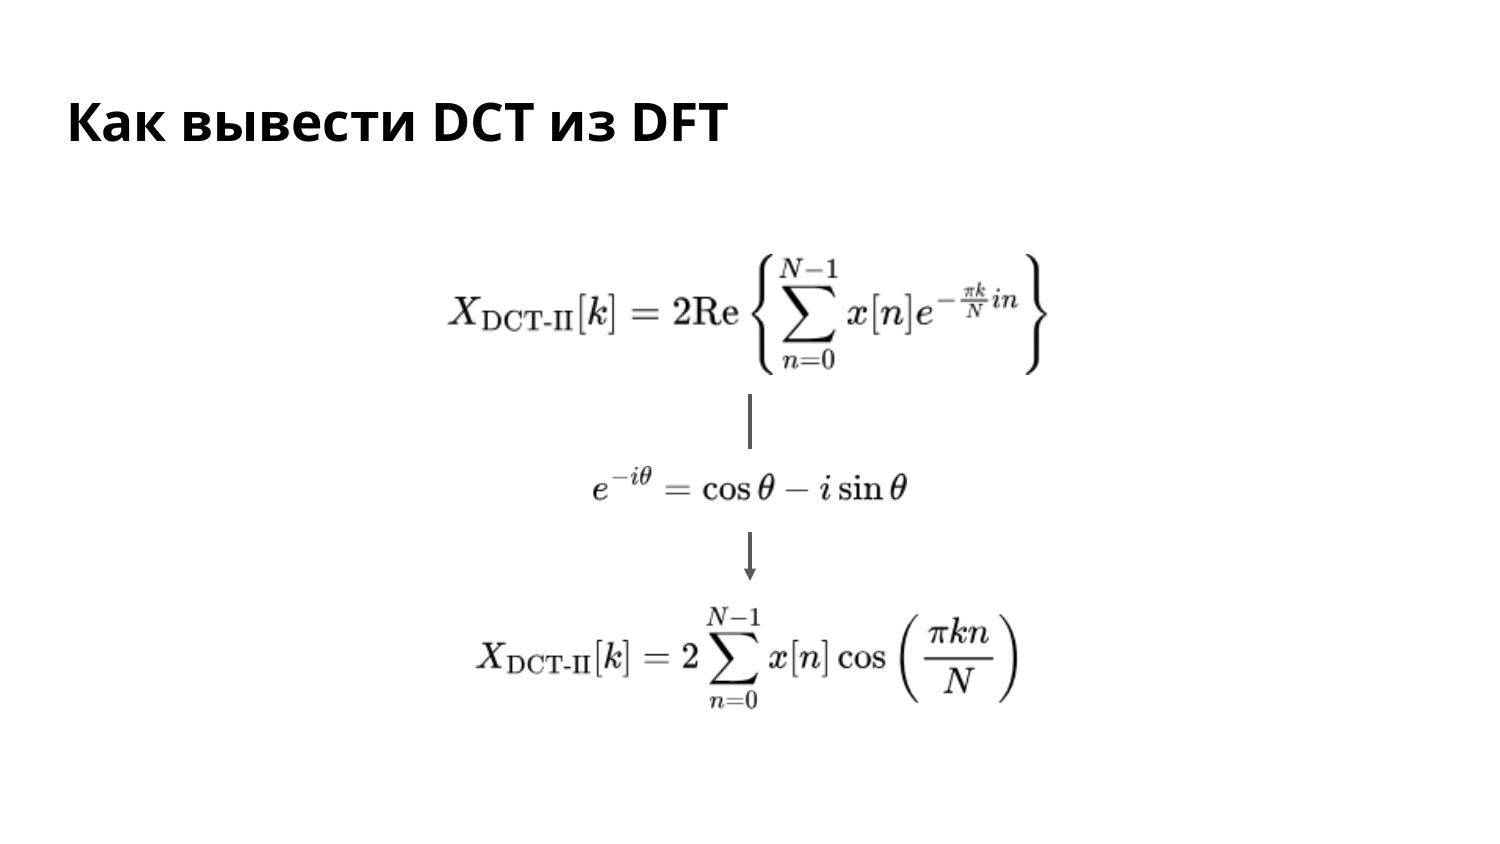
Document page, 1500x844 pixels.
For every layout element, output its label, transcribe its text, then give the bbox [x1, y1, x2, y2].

title Как вывести DCT из DFT [51, 72, 1449, 167]
picture [592, 465, 908, 509]
picture [446, 254, 1054, 375]
picture [475, 604, 1025, 715]
